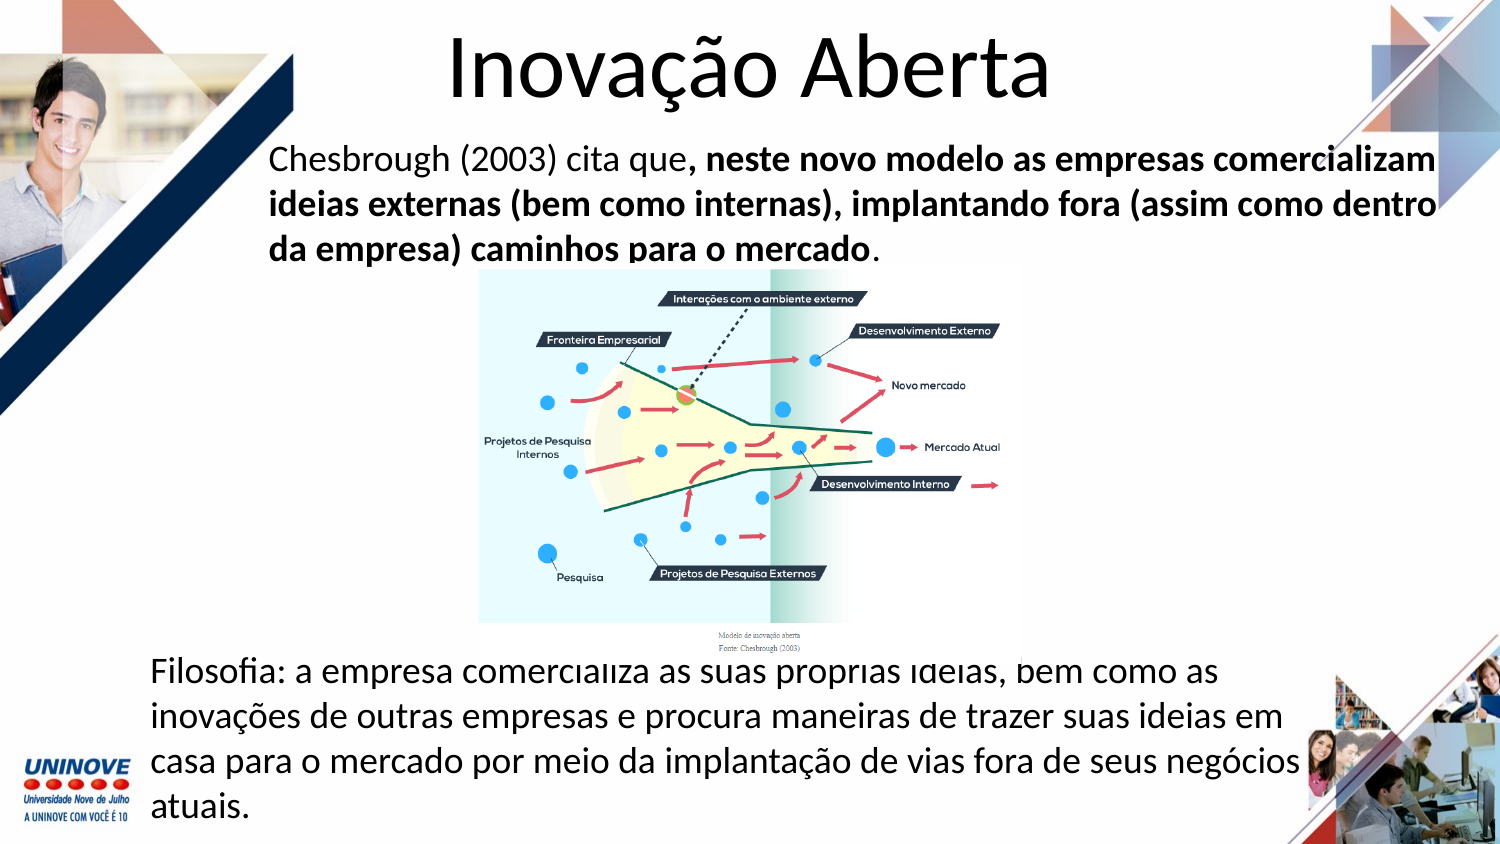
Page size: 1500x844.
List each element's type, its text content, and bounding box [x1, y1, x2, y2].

text_box Filosofia: a empresa comercializa as suas próprias ideias, bem como as inovações de outras empresas e procura maneiras de trazer suas ideias em casa para o mercado por meio da implantação de vias fora de seus negócios atuais. [135, 638, 1353, 834]
picture [0, 0, 1500, 844]
title Inovação Aberta [74, 8, 1426, 114]
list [478, 263, 1022, 664]
text_box Chesbrough (2003) cita que, neste novo modelo as empresas comercializam ideias externas (bem como internas), implantando fora (assim como dentro da empresa) caminhos para o mercado. [253, 126, 1459, 277]
